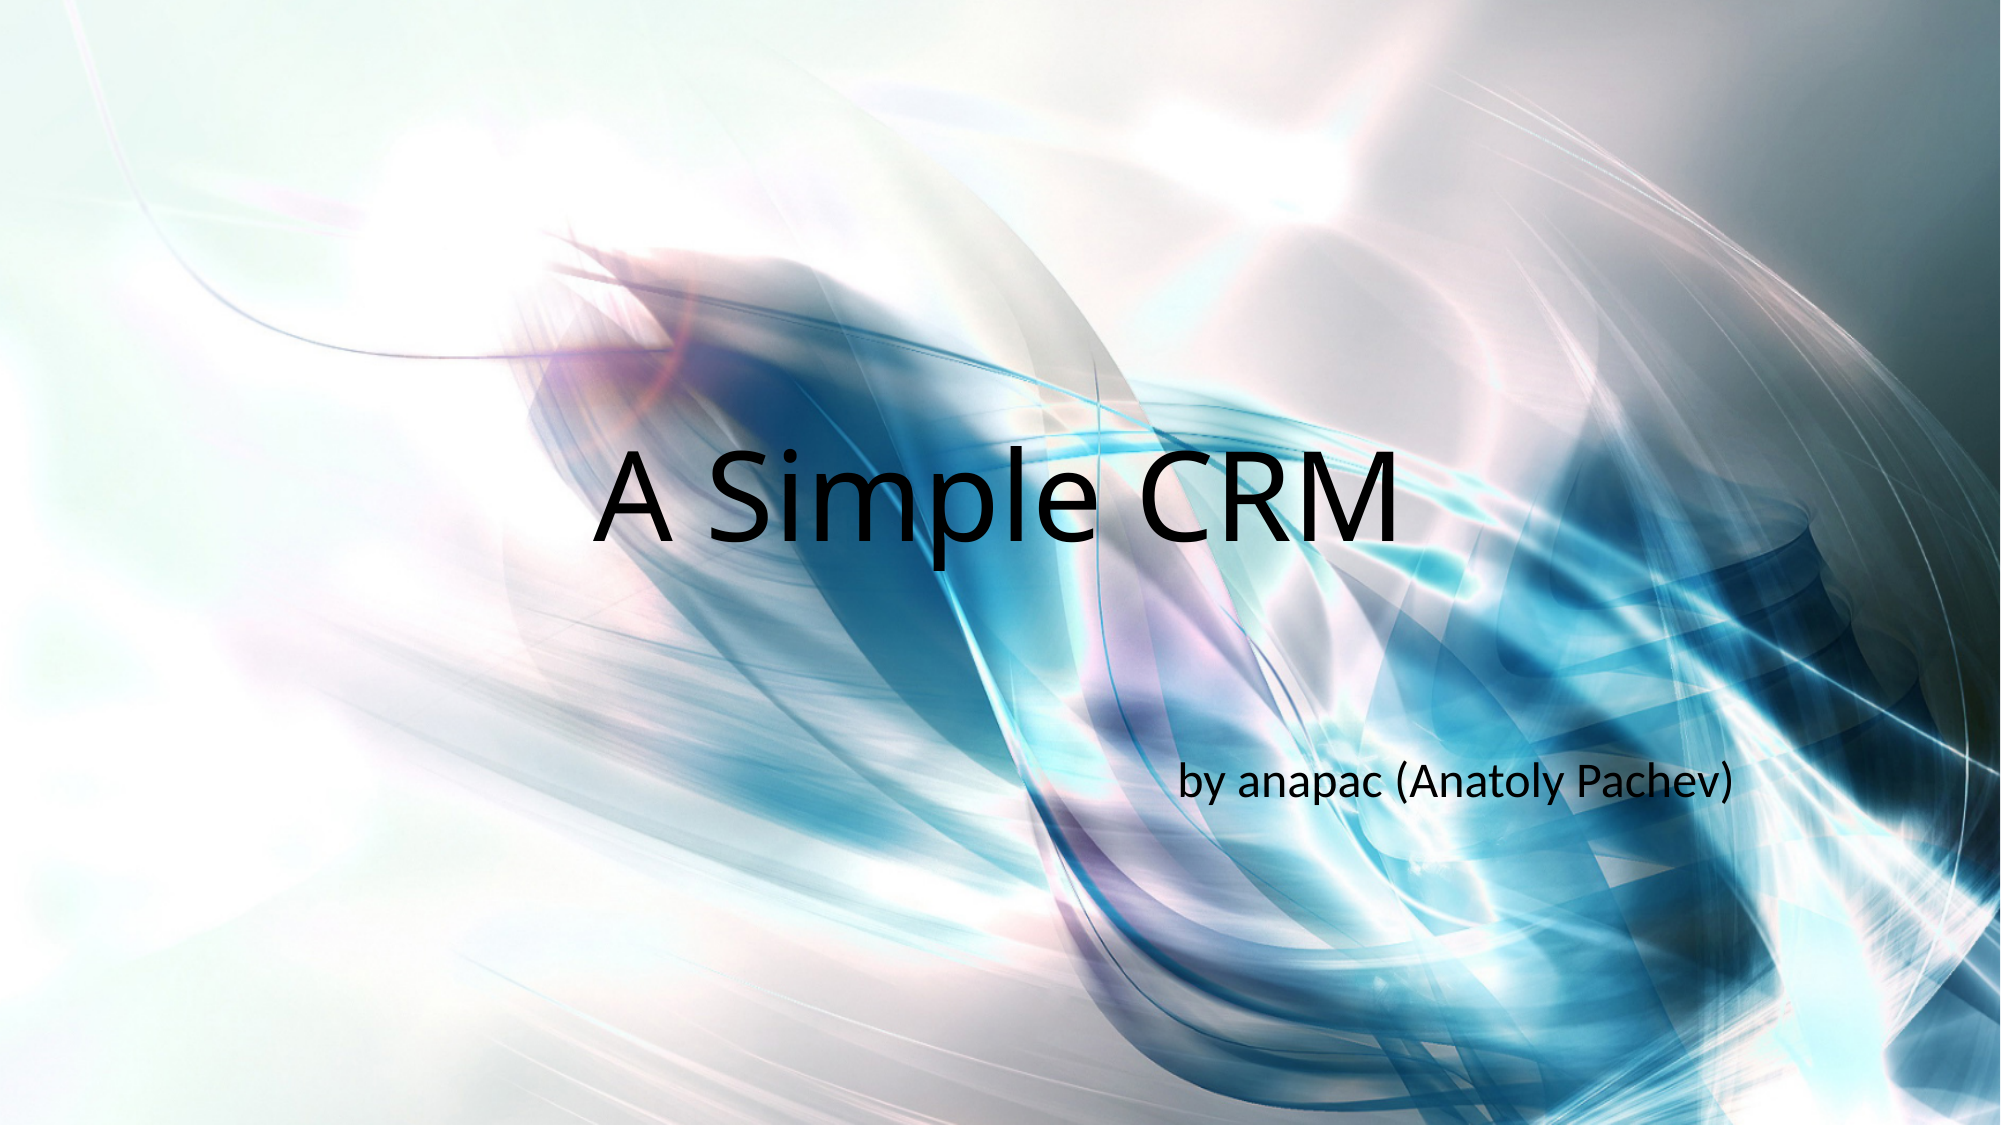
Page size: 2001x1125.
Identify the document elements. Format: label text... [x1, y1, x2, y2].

picture [0, 0, 2001, 1125]
title A Simple CRM [249, 184, 1750, 576]
subtitle by anapac (Anatoly Pachev) [249, 590, 1750, 863]
